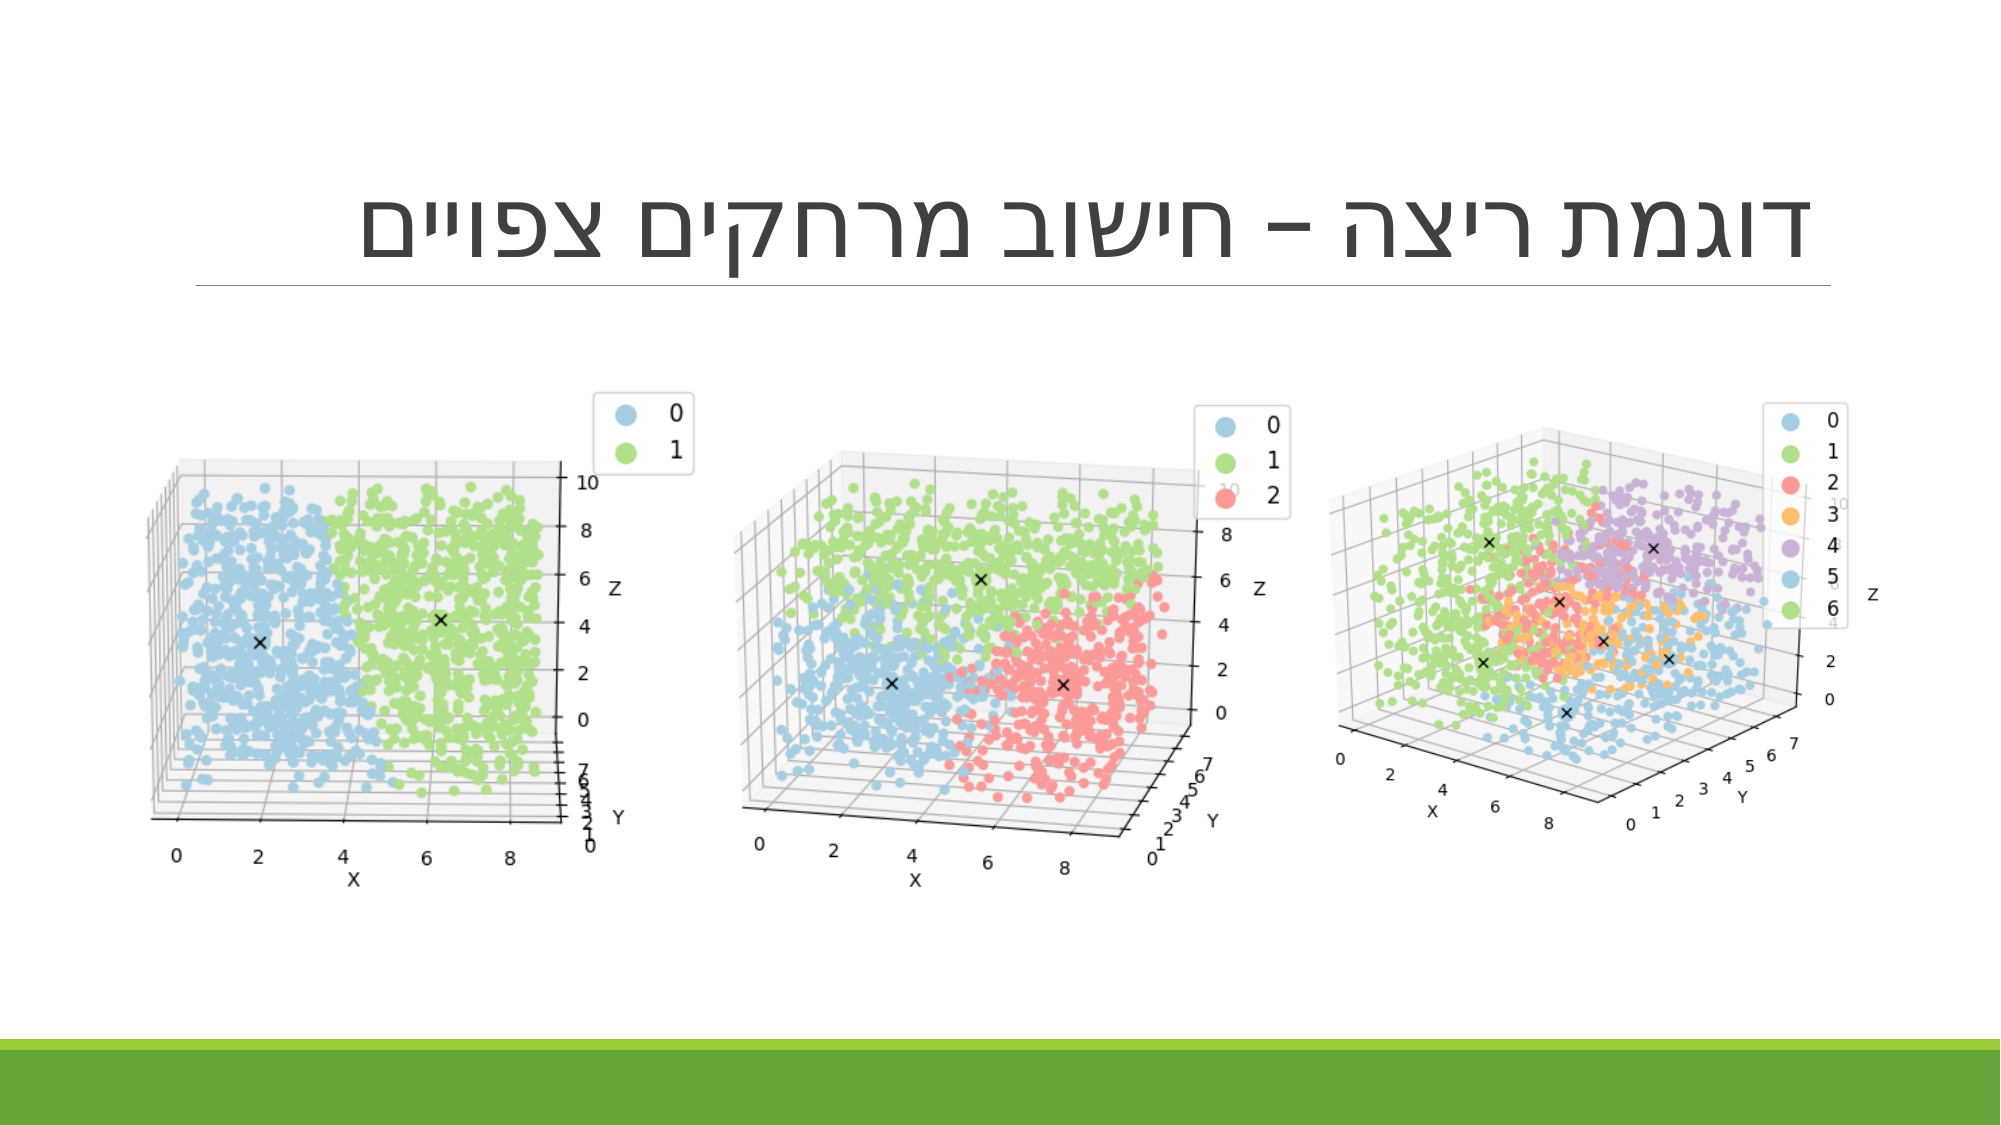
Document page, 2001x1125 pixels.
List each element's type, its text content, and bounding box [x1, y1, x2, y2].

picture [118, 388, 1892, 904]
title דוגמת ריצה – חישוב מרחקים צפויים [180, 47, 1830, 285]
